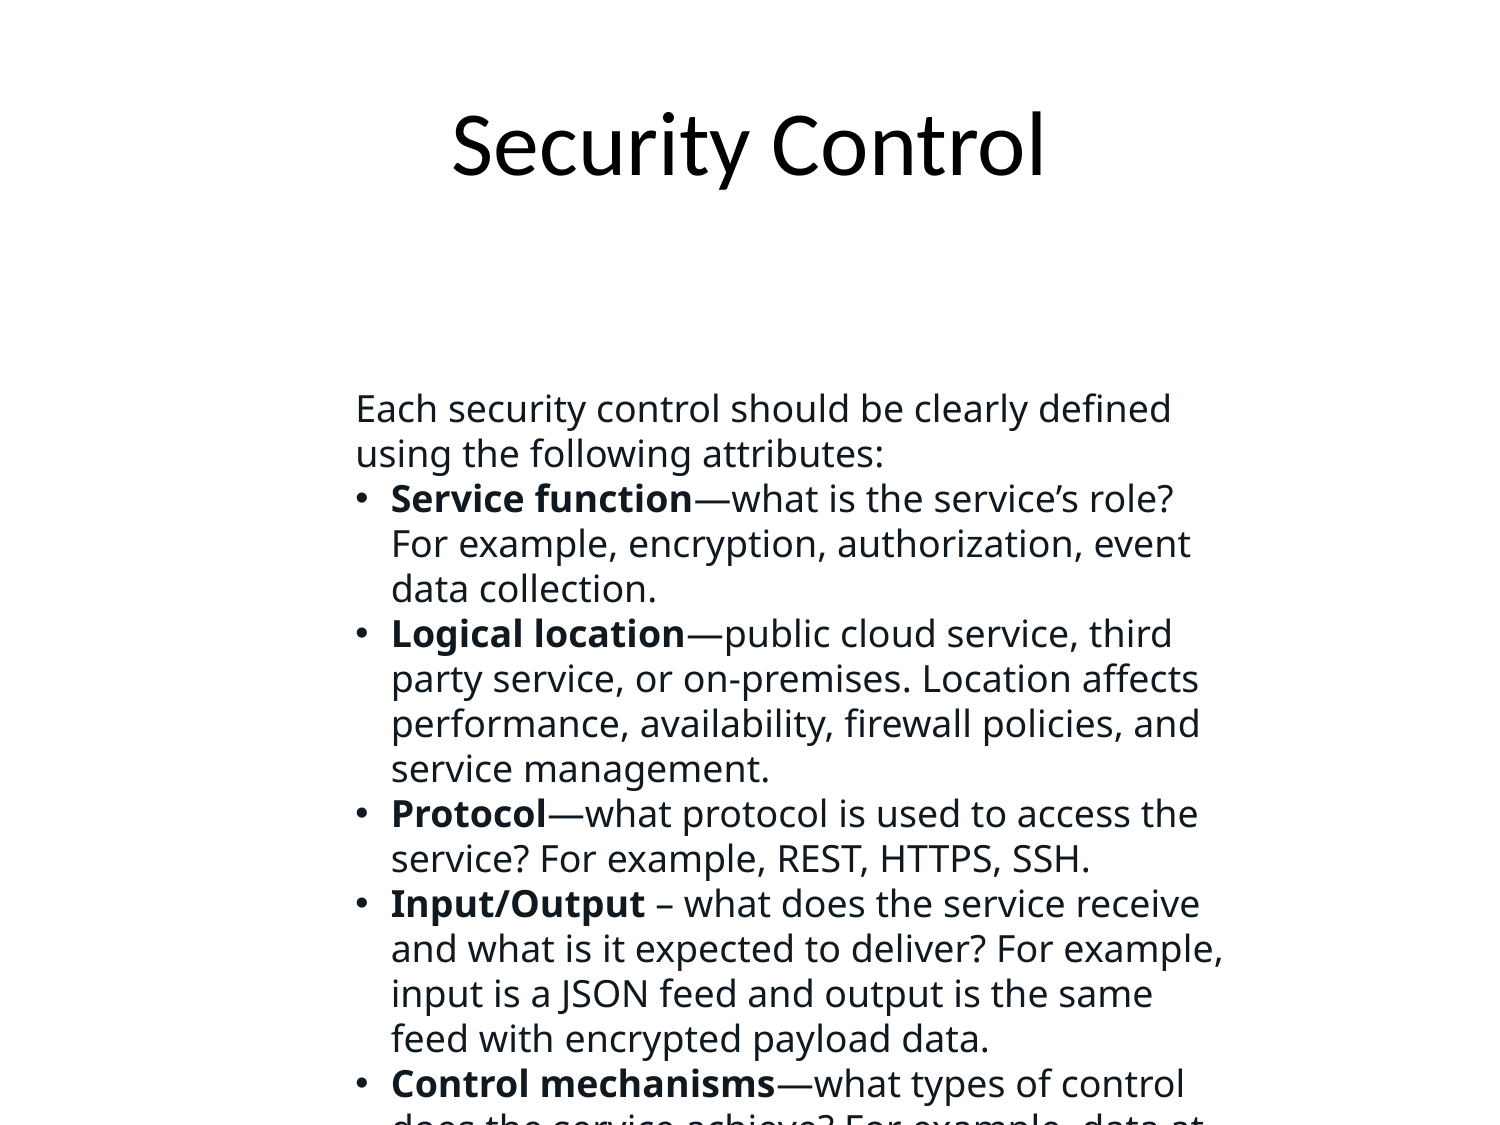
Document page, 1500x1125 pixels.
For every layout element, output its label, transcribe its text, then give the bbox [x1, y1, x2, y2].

title Security Control [74, 14, 1426, 263]
text_box Each security control should be clearly defined using the following attributes: Service function—what is the service’s role? For example, encryption, authorization, event data collection. Logical location—public cloud service, third party service, or on-premises. Location affects performance, availability, firewall policies, and service management. Protocol—what protocol is used to access the service? For example, REST, HTTPS, SSH. Input/Output – what does the service receive and what is it expected to deliver? For example, input is a JSON feed and output is the same feed with encrypted payload data. Control mechanisms—what types of control does the service achieve? For example, data at rest protection, user authentication, application authentication. Users and operators—who operates or benefits from the service? For example, endpoint devices, end users, business managers, security analysts. [340, 377, 1241, 1125]
